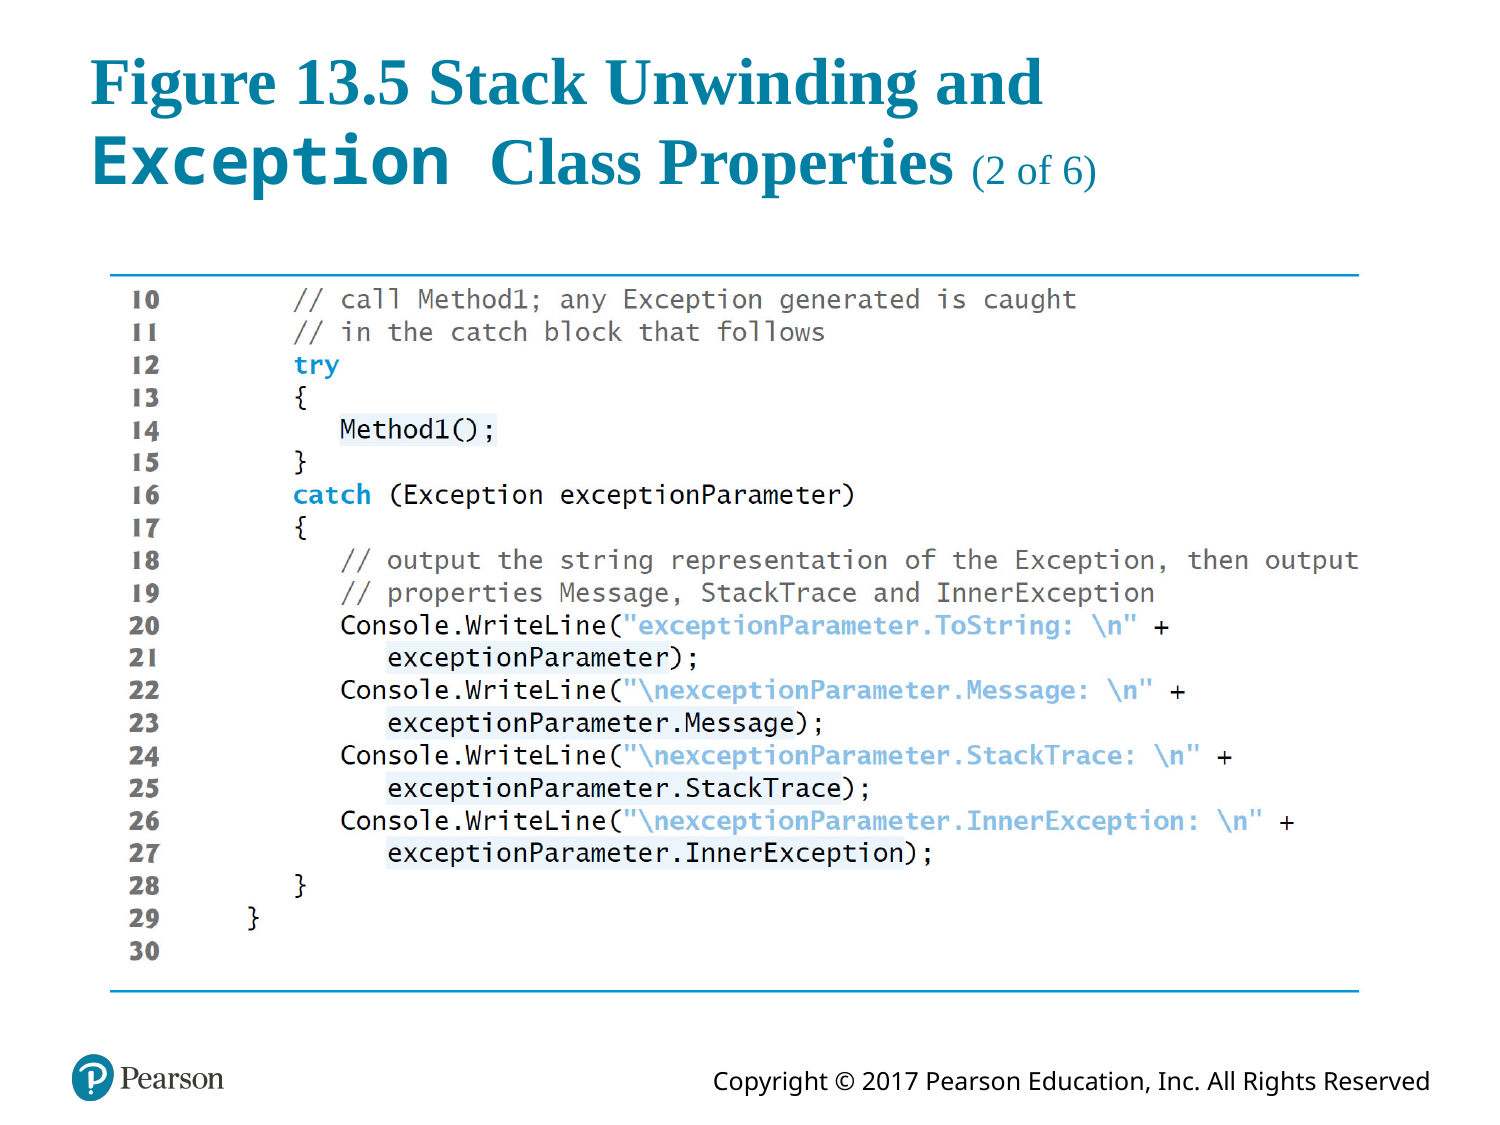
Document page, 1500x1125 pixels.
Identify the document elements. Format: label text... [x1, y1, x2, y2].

title Figure 13.5 Stack Unwinding and Exception Class Properties (2 of 6) [75, 37, 1425, 213]
picture [72, 1054, 88, 1070]
picture [72, 1087, 83, 1101]
picture [80, 1063, 106, 1088]
picture [109, 259, 1395, 1002]
picture [98, 1054, 224, 1101]
